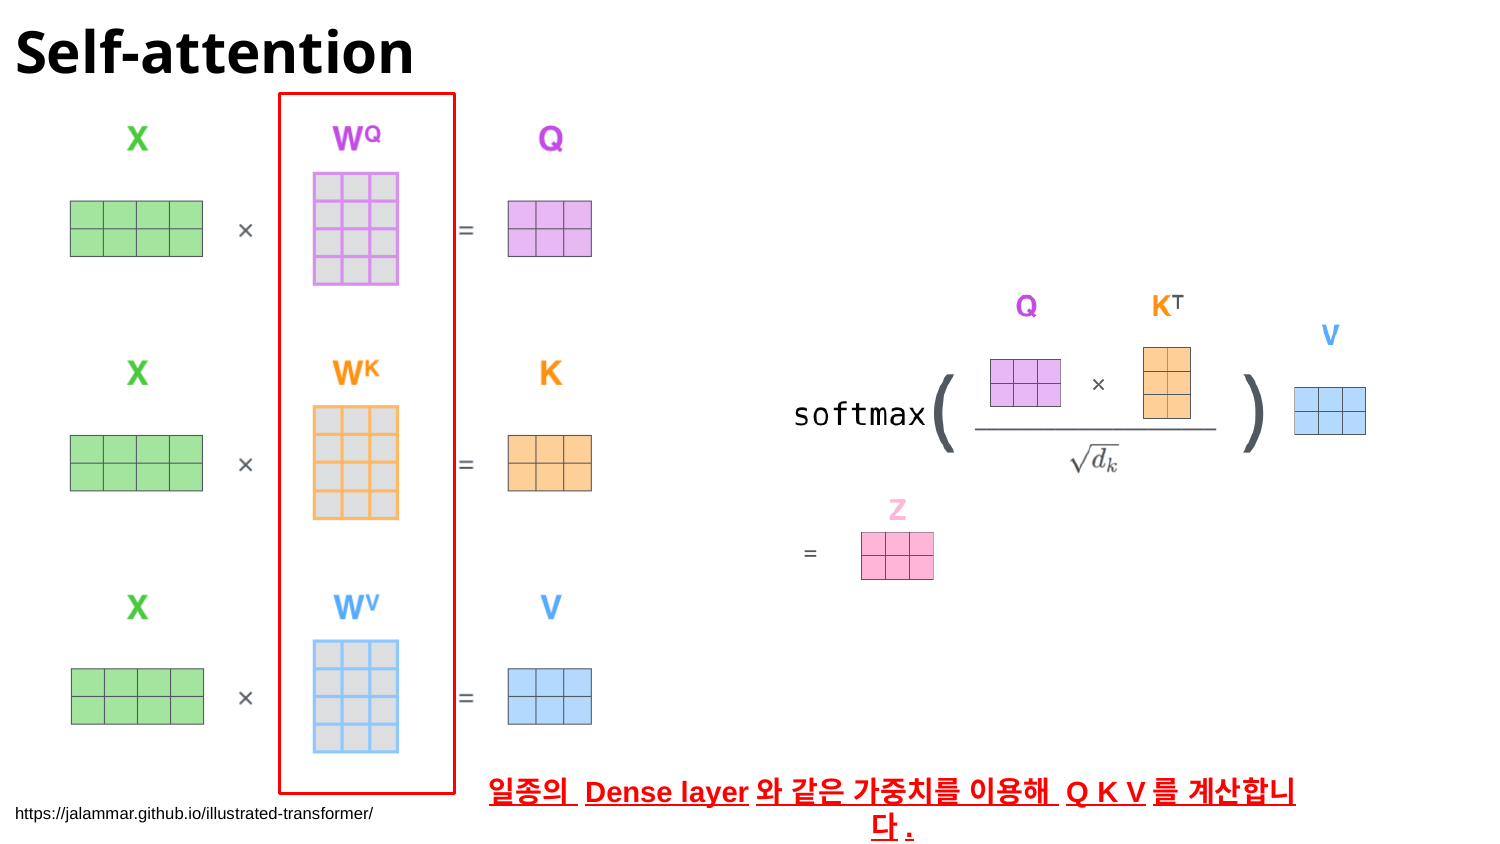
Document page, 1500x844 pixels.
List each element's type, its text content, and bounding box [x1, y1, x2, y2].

text_box https://jalammar.github.io/illustrated-transformer/ [0, 793, 454, 834]
text_box 일종의 Dense layer와 같은 가중치를 이용해 Q K V를 계산합니다. [454, 758, 1331, 844]
picture [670, 285, 1480, 603]
picture [23, 93, 642, 794]
title Self-attention [0, 0, 1398, 94]
